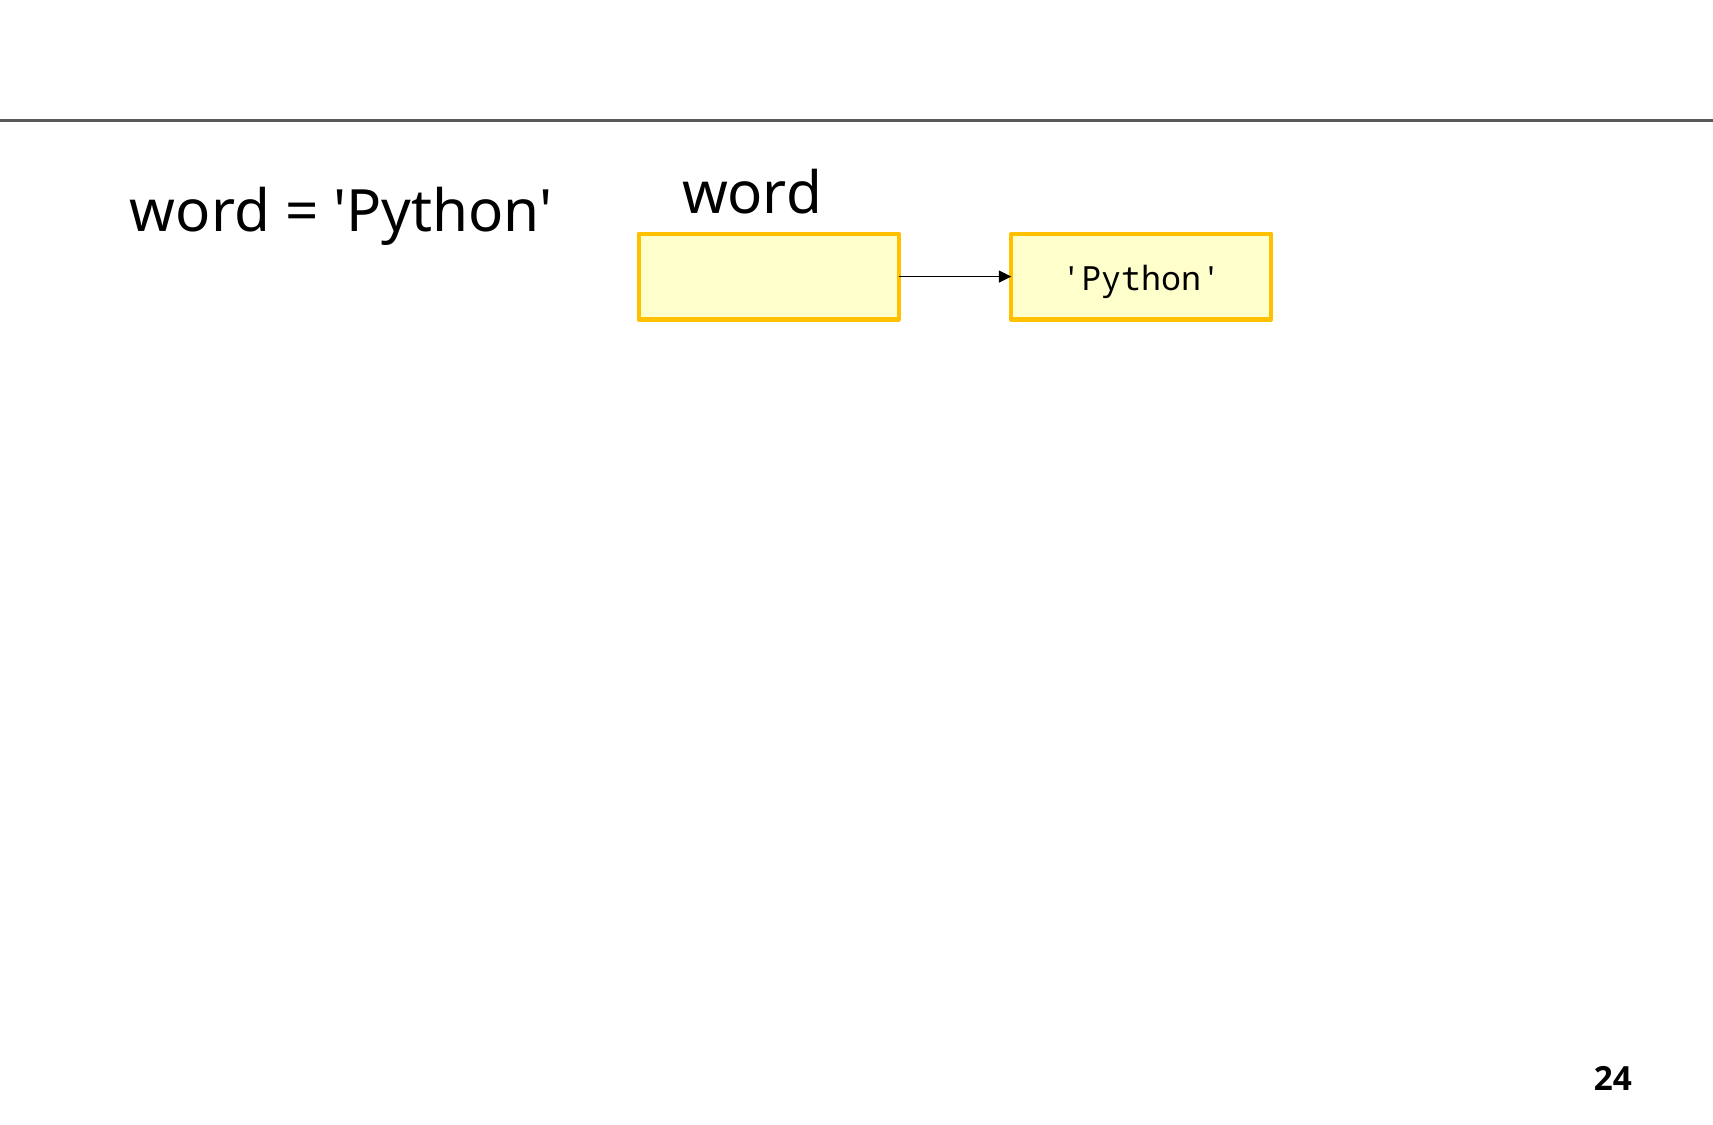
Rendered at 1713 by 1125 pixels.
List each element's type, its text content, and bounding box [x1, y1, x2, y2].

text_box word = 'Python' [115, 166, 568, 251]
text_box 'Python' [1009, 232, 1273, 322]
text_box [637, 232, 901, 322]
text_box word [667, 147, 837, 233]
